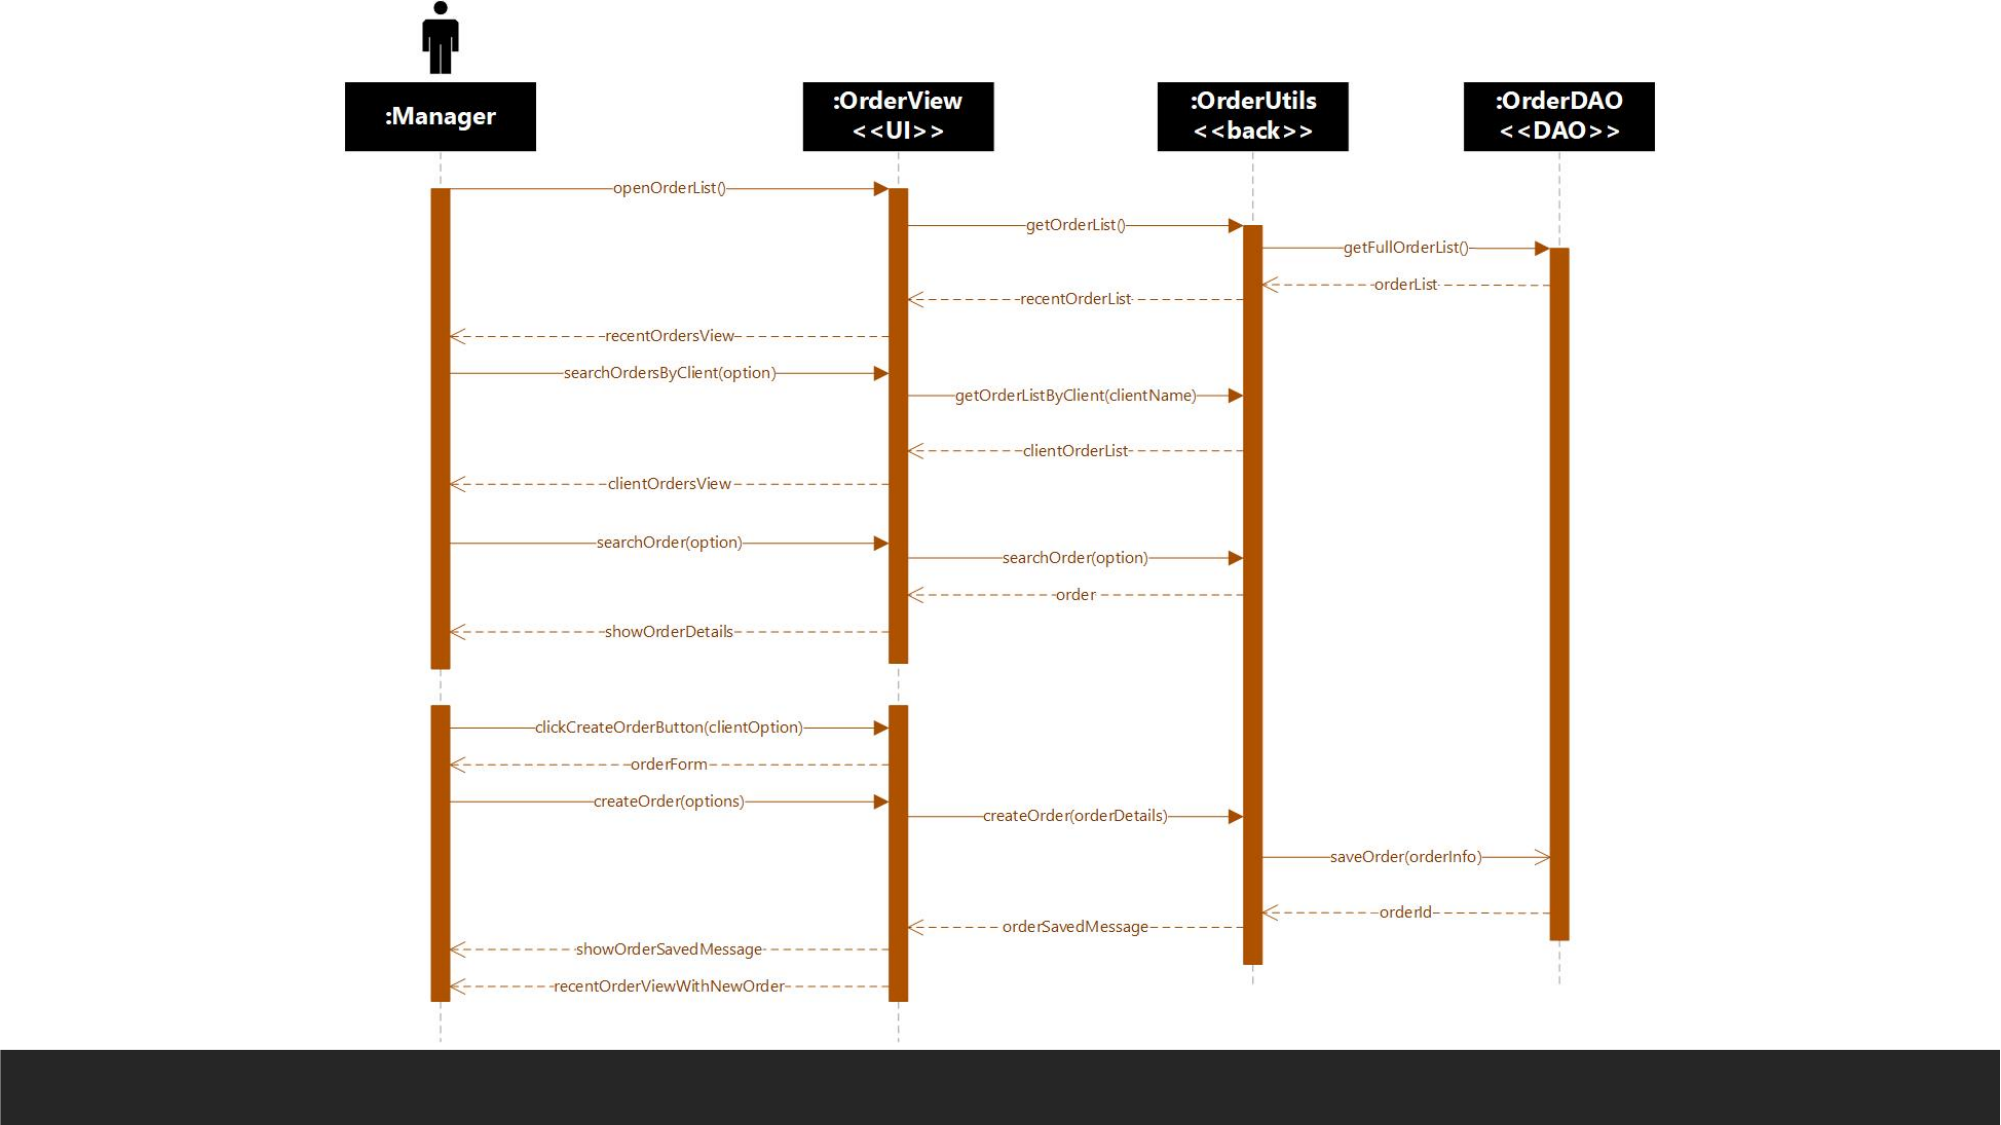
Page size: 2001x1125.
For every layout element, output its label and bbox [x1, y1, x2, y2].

picture [342, 0, 1657, 1044]
